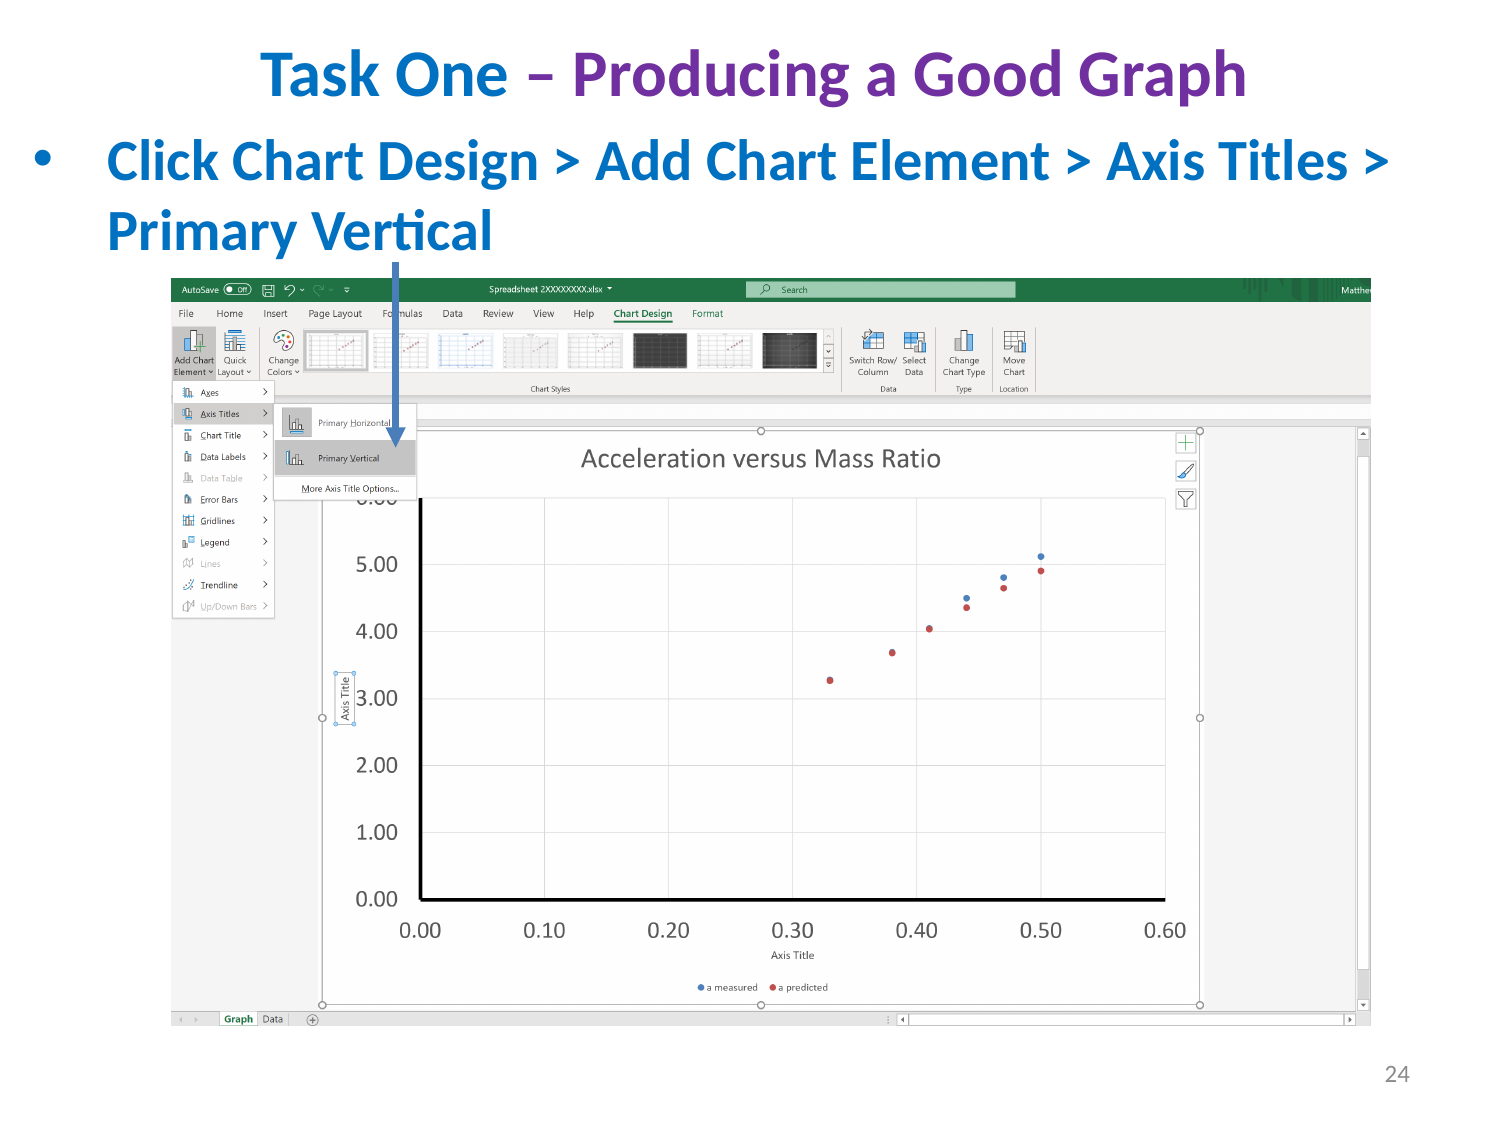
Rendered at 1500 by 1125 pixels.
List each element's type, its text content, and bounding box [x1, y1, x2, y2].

text_box Task One – Producing a Good Graph [79, 0, 1430, 141]
title Click Chart Design > Add Chart Element > Axis Titles > Primary Vertical [17, 75, 1500, 309]
picture [170, 278, 1371, 1026]
slide_number 24 [1074, 1042, 1425, 1103]
